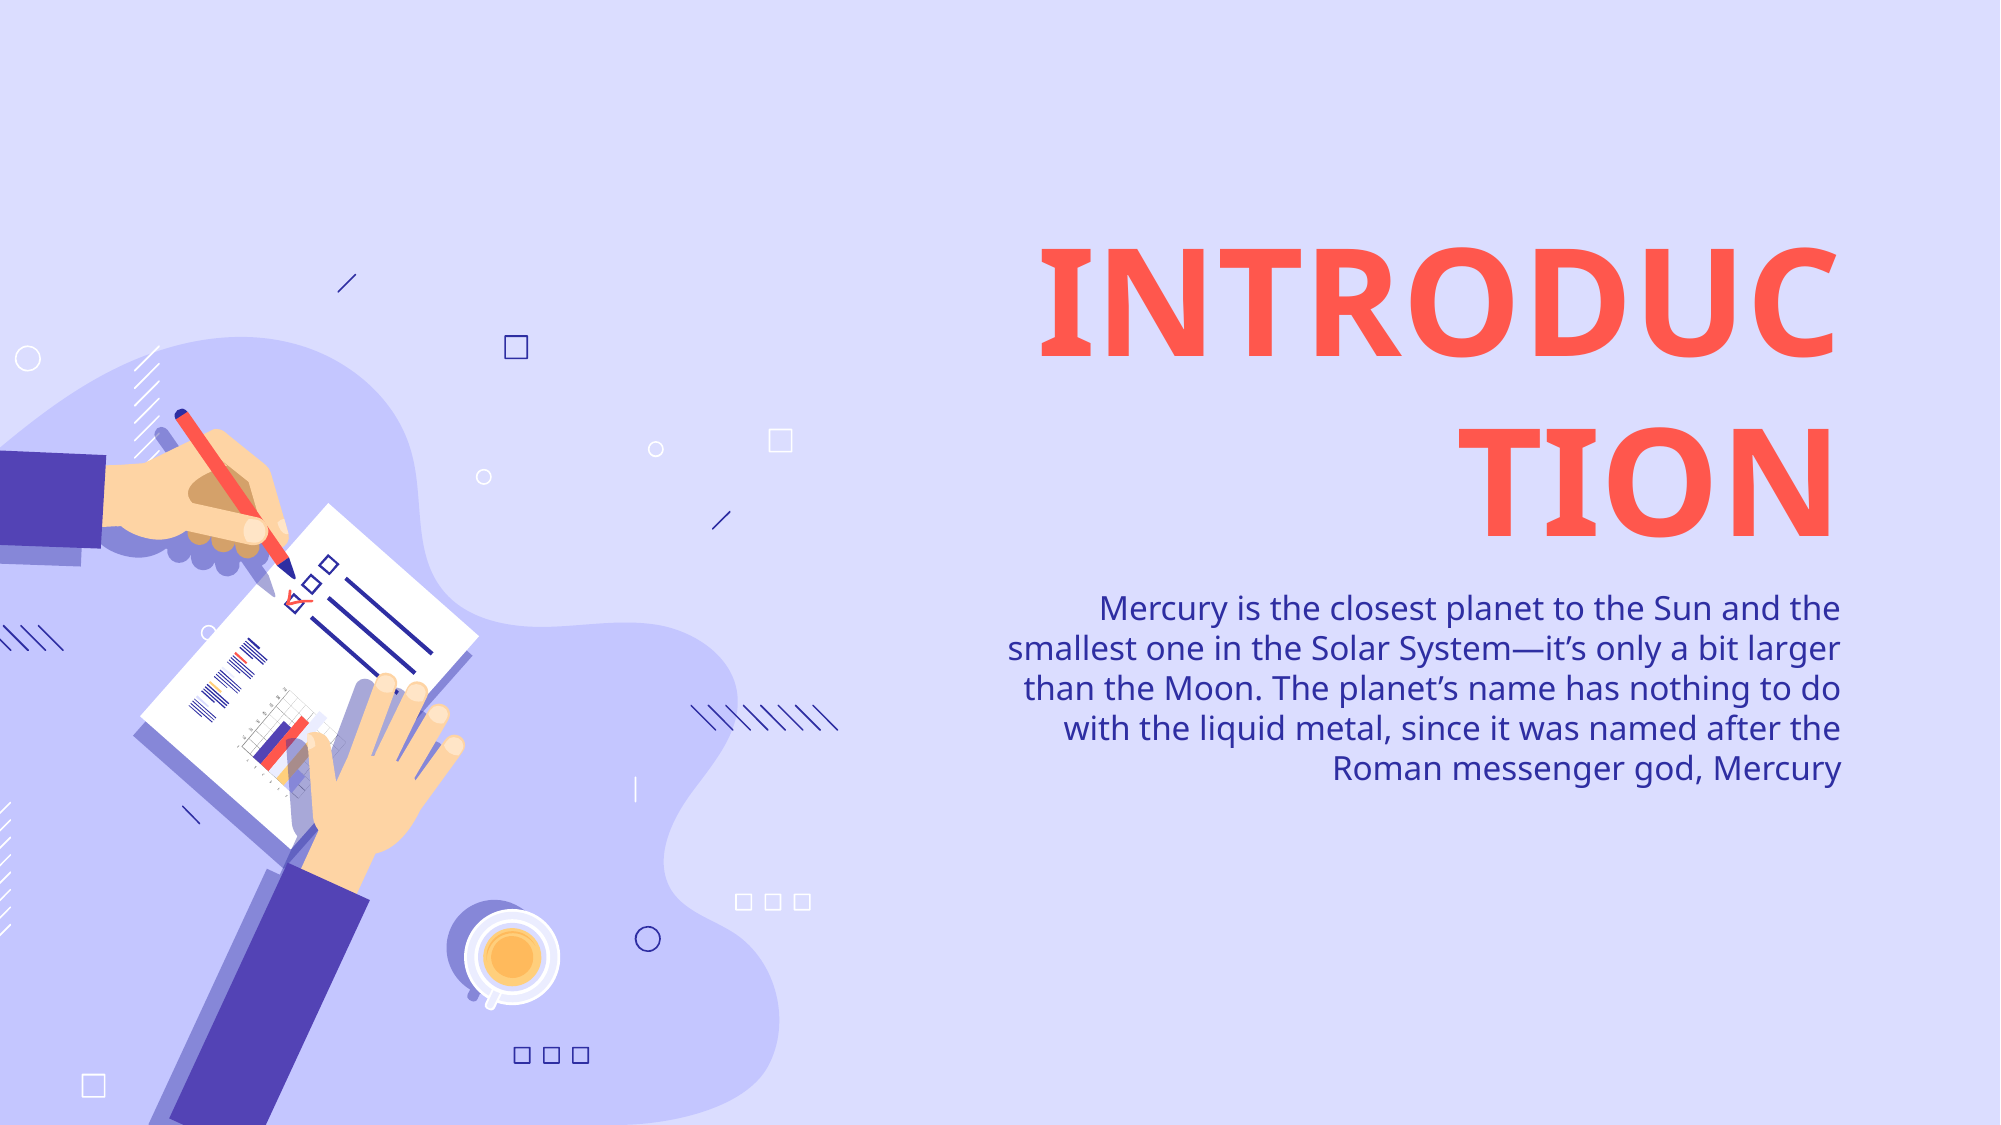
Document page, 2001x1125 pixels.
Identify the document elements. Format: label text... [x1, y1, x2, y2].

subtitle Mercury is the closest planet to the Sun and the smallest one in the Solar System—it’s only a bit larger than the Moon. The planet’s name has nothing to do with the liquid metal, since it was named after the Roman messenger god, Mercury [999, 479, 1843, 895]
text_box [0, 408, 568, 1125]
title INTRODUCTION [975, 292, 1843, 480]
